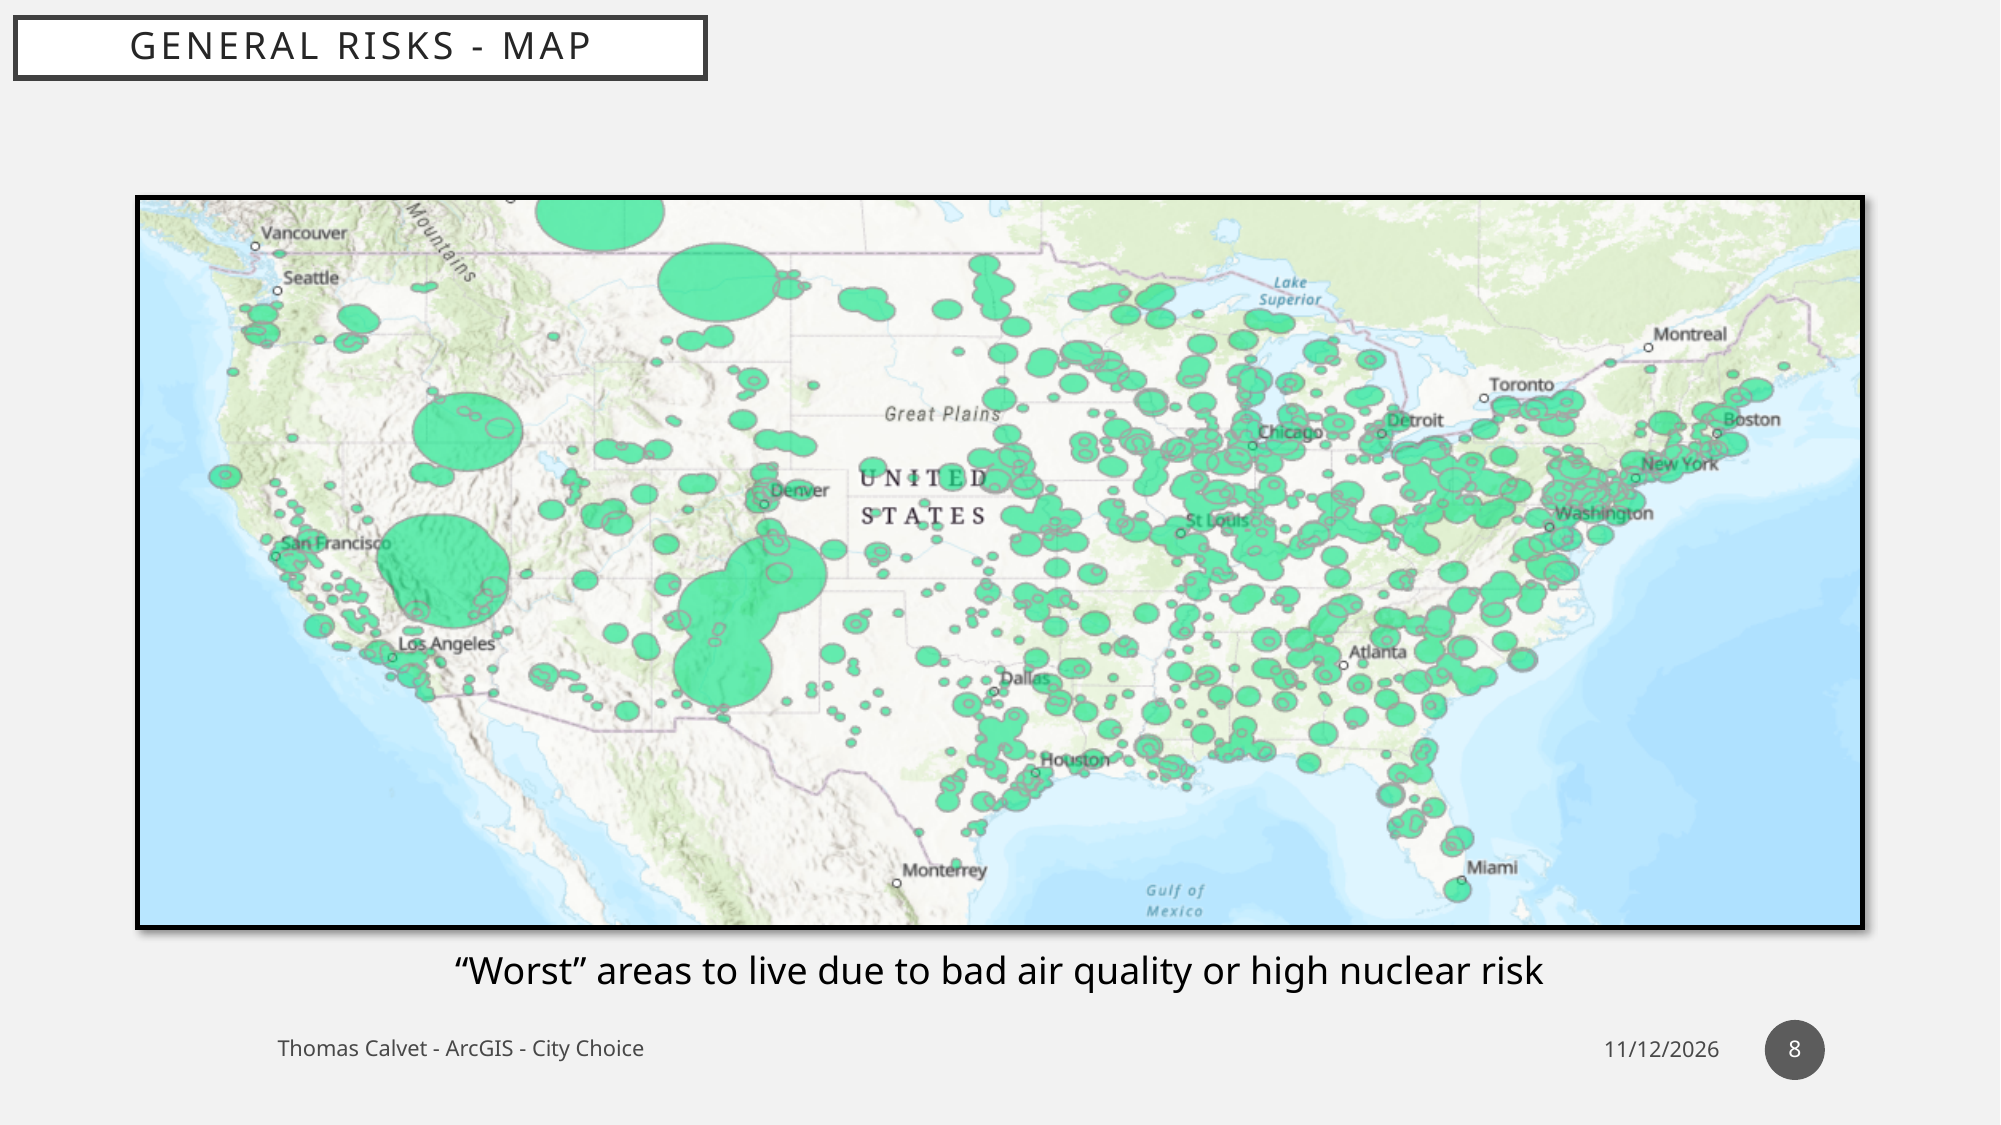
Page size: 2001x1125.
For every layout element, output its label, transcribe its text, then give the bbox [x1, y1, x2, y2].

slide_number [1283, 1023, 1735, 1077]
footer Thomas Calvet - ArcGIS - City Choice [262, 1023, 1231, 1076]
text_box “Worst” areas to live due to bad air quality or high nuclear risk [440, 941, 1560, 1000]
slide_number 8 [1764, 1019, 1825, 1080]
picture [139, 199, 1861, 925]
title GENERAL risks - MAP [13, 15, 708, 81]
